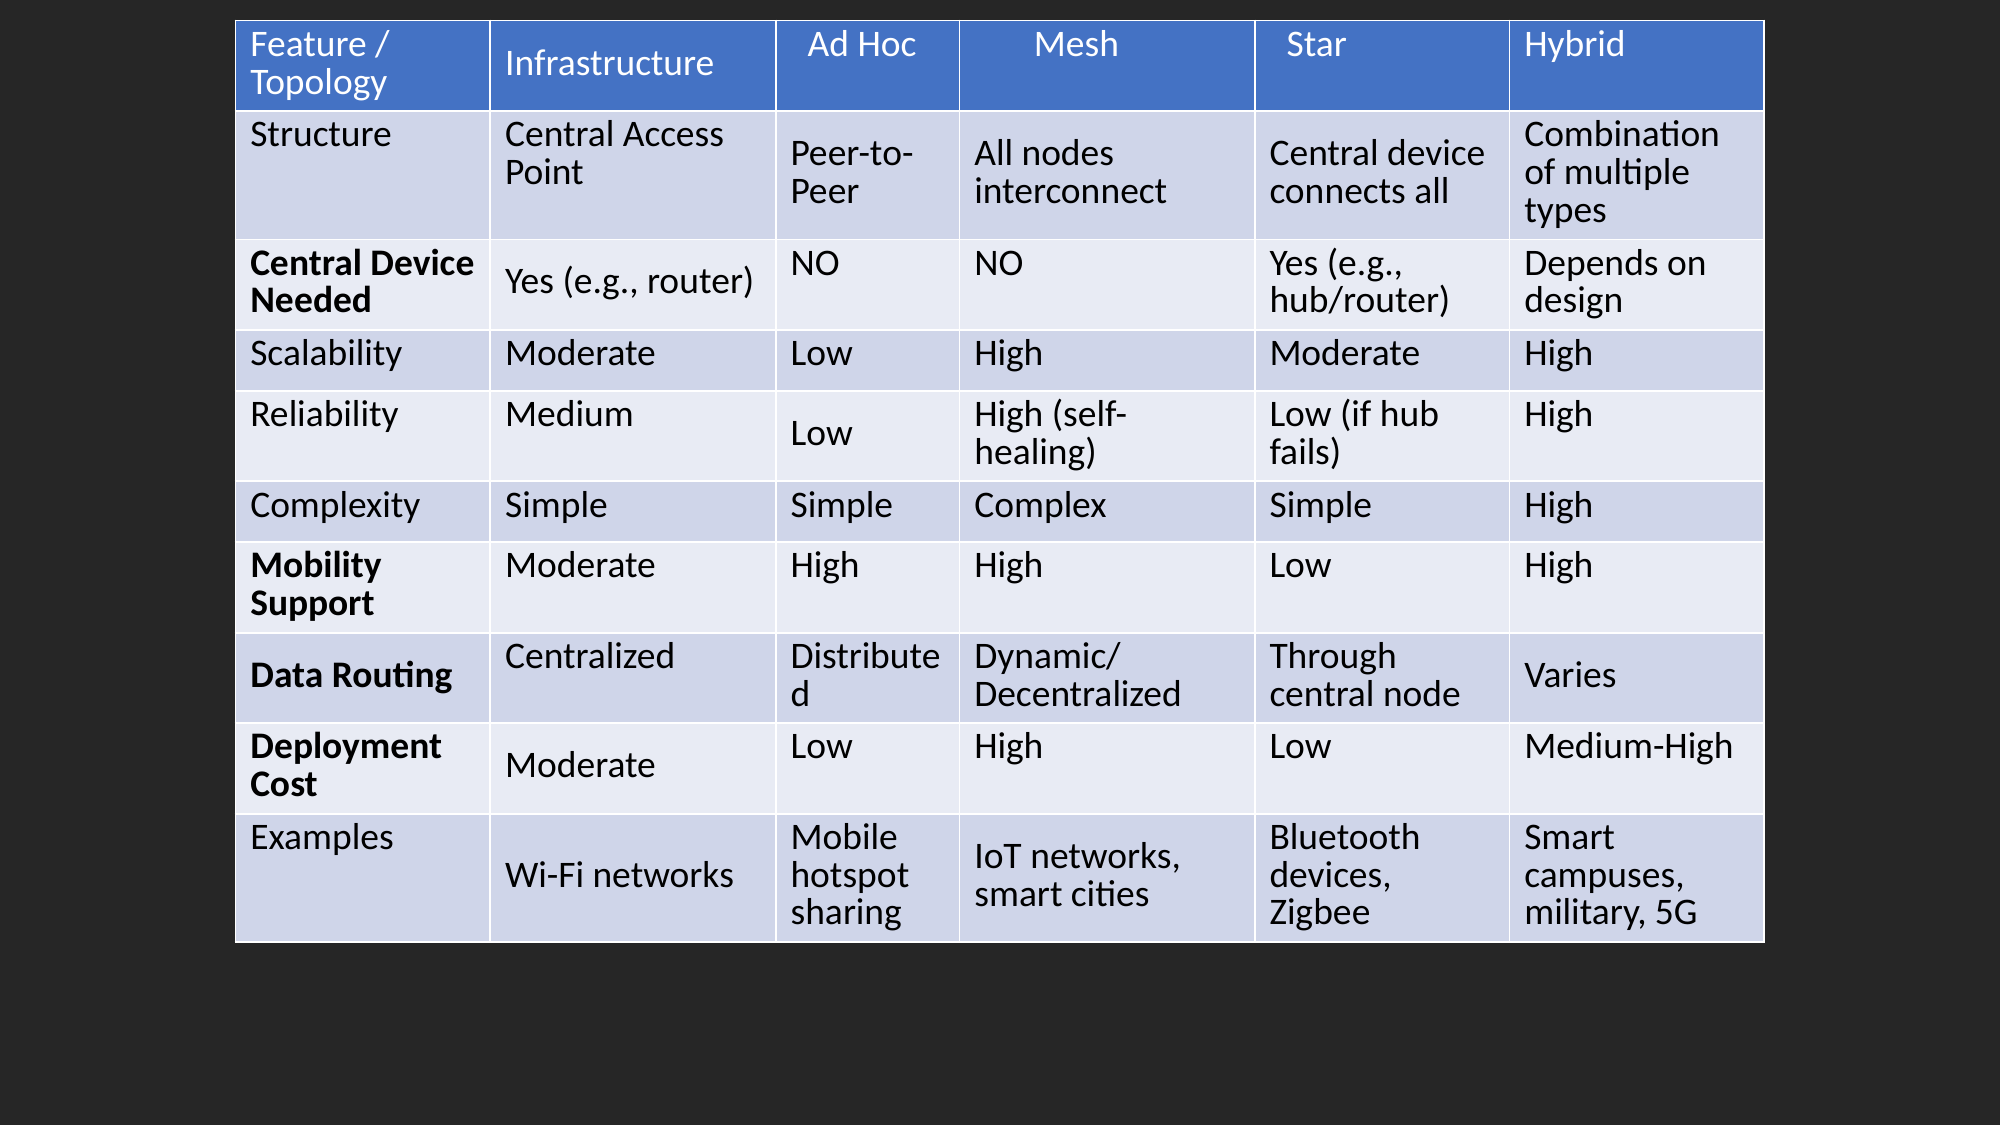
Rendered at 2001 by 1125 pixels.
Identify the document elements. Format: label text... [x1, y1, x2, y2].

table_header Feature / Topology [236, 21, 489, 110]
table_cell Reliability [236, 392, 489, 480]
table_cell Dynamic/Decentralized [960, 634, 1254, 722]
table_cell Depends on design [1510, 240, 1763, 329]
table_cell Central Device Needed [236, 240, 489, 329]
table_cell Combination of multiple types [1510, 112, 1763, 239]
table_cell High [960, 724, 1254, 813]
table_cell Central Access Point [491, 112, 775, 239]
table_cell High [960, 543, 1254, 632]
table_cell Simple [777, 482, 959, 541]
table_cell Mobility Support [236, 543, 489, 632]
table_cell Low [777, 724, 959, 813]
table_cell Moderate [491, 331, 775, 390]
table_cell High (self-healing) [960, 392, 1254, 480]
table_cell IoT networks, smart cities [960, 815, 1254, 941]
table_cell Through central node [1256, 634, 1509, 722]
table_cell Complex [960, 482, 1254, 541]
table_cell Wi-Fi networks [491, 815, 775, 941]
table_header Ad Hoc [777, 21, 959, 110]
table_cell High [777, 543, 959, 632]
table_cell Low [777, 331, 959, 390]
table_cell Moderate [1256, 331, 1509, 390]
table_cell Low [777, 392, 959, 480]
table_cell Peer-to-Peer [777, 112, 959, 239]
table_cell Examples [236, 815, 489, 941]
table_cell Centralized [491, 634, 775, 722]
table_cell Varies [1510, 634, 1763, 722]
table_cell Medium [491, 392, 775, 480]
table_cell All nodes interconnect [960, 112, 1254, 239]
table_cell Low (if hub fails) [1256, 392, 1509, 480]
table_header Mesh [960, 21, 1254, 110]
table_cell Data Routing [236, 634, 489, 722]
table_cell Moderate [491, 543, 775, 632]
table_cell High [1510, 331, 1763, 390]
table_cell High [1510, 543, 1763, 632]
table_cell Low [1256, 724, 1509, 813]
table_cell NO [777, 240, 959, 329]
table_cell High [1510, 392, 1763, 480]
table_cell Scalability [236, 331, 489, 390]
table_cell Deployment Cost [236, 724, 489, 813]
table_cell Simple [491, 482, 775, 541]
table_cell Smart campuses, military, 5G [1510, 815, 1763, 941]
table_cell Yes (e.g., hub/router) [1256, 240, 1509, 329]
table_cell Mobile hotspot sharing [777, 815, 959, 941]
table_cell Complexity [236, 482, 489, 541]
table_cell Structure [236, 112, 489, 239]
table_cell High [960, 331, 1254, 390]
table_cell Central device connects all [1256, 112, 1509, 239]
table_cell NO [960, 240, 1254, 329]
table_cell High [1510, 482, 1763, 541]
table_cell Low [1256, 543, 1509, 632]
table_cell Simple [1256, 482, 1509, 541]
table_cell Bluetooth devices, Zigbee [1256, 815, 1509, 941]
table_cell Medium-High [1510, 724, 1763, 813]
table_header Infrastructure [491, 21, 775, 110]
table_header Hybrid [1510, 21, 1763, 110]
table_header Star [1256, 21, 1509, 110]
table_cell Yes (e.g., router) [491, 240, 775, 329]
table_cell Distributed [777, 634, 959, 722]
table_cell Moderate [491, 724, 775, 813]
